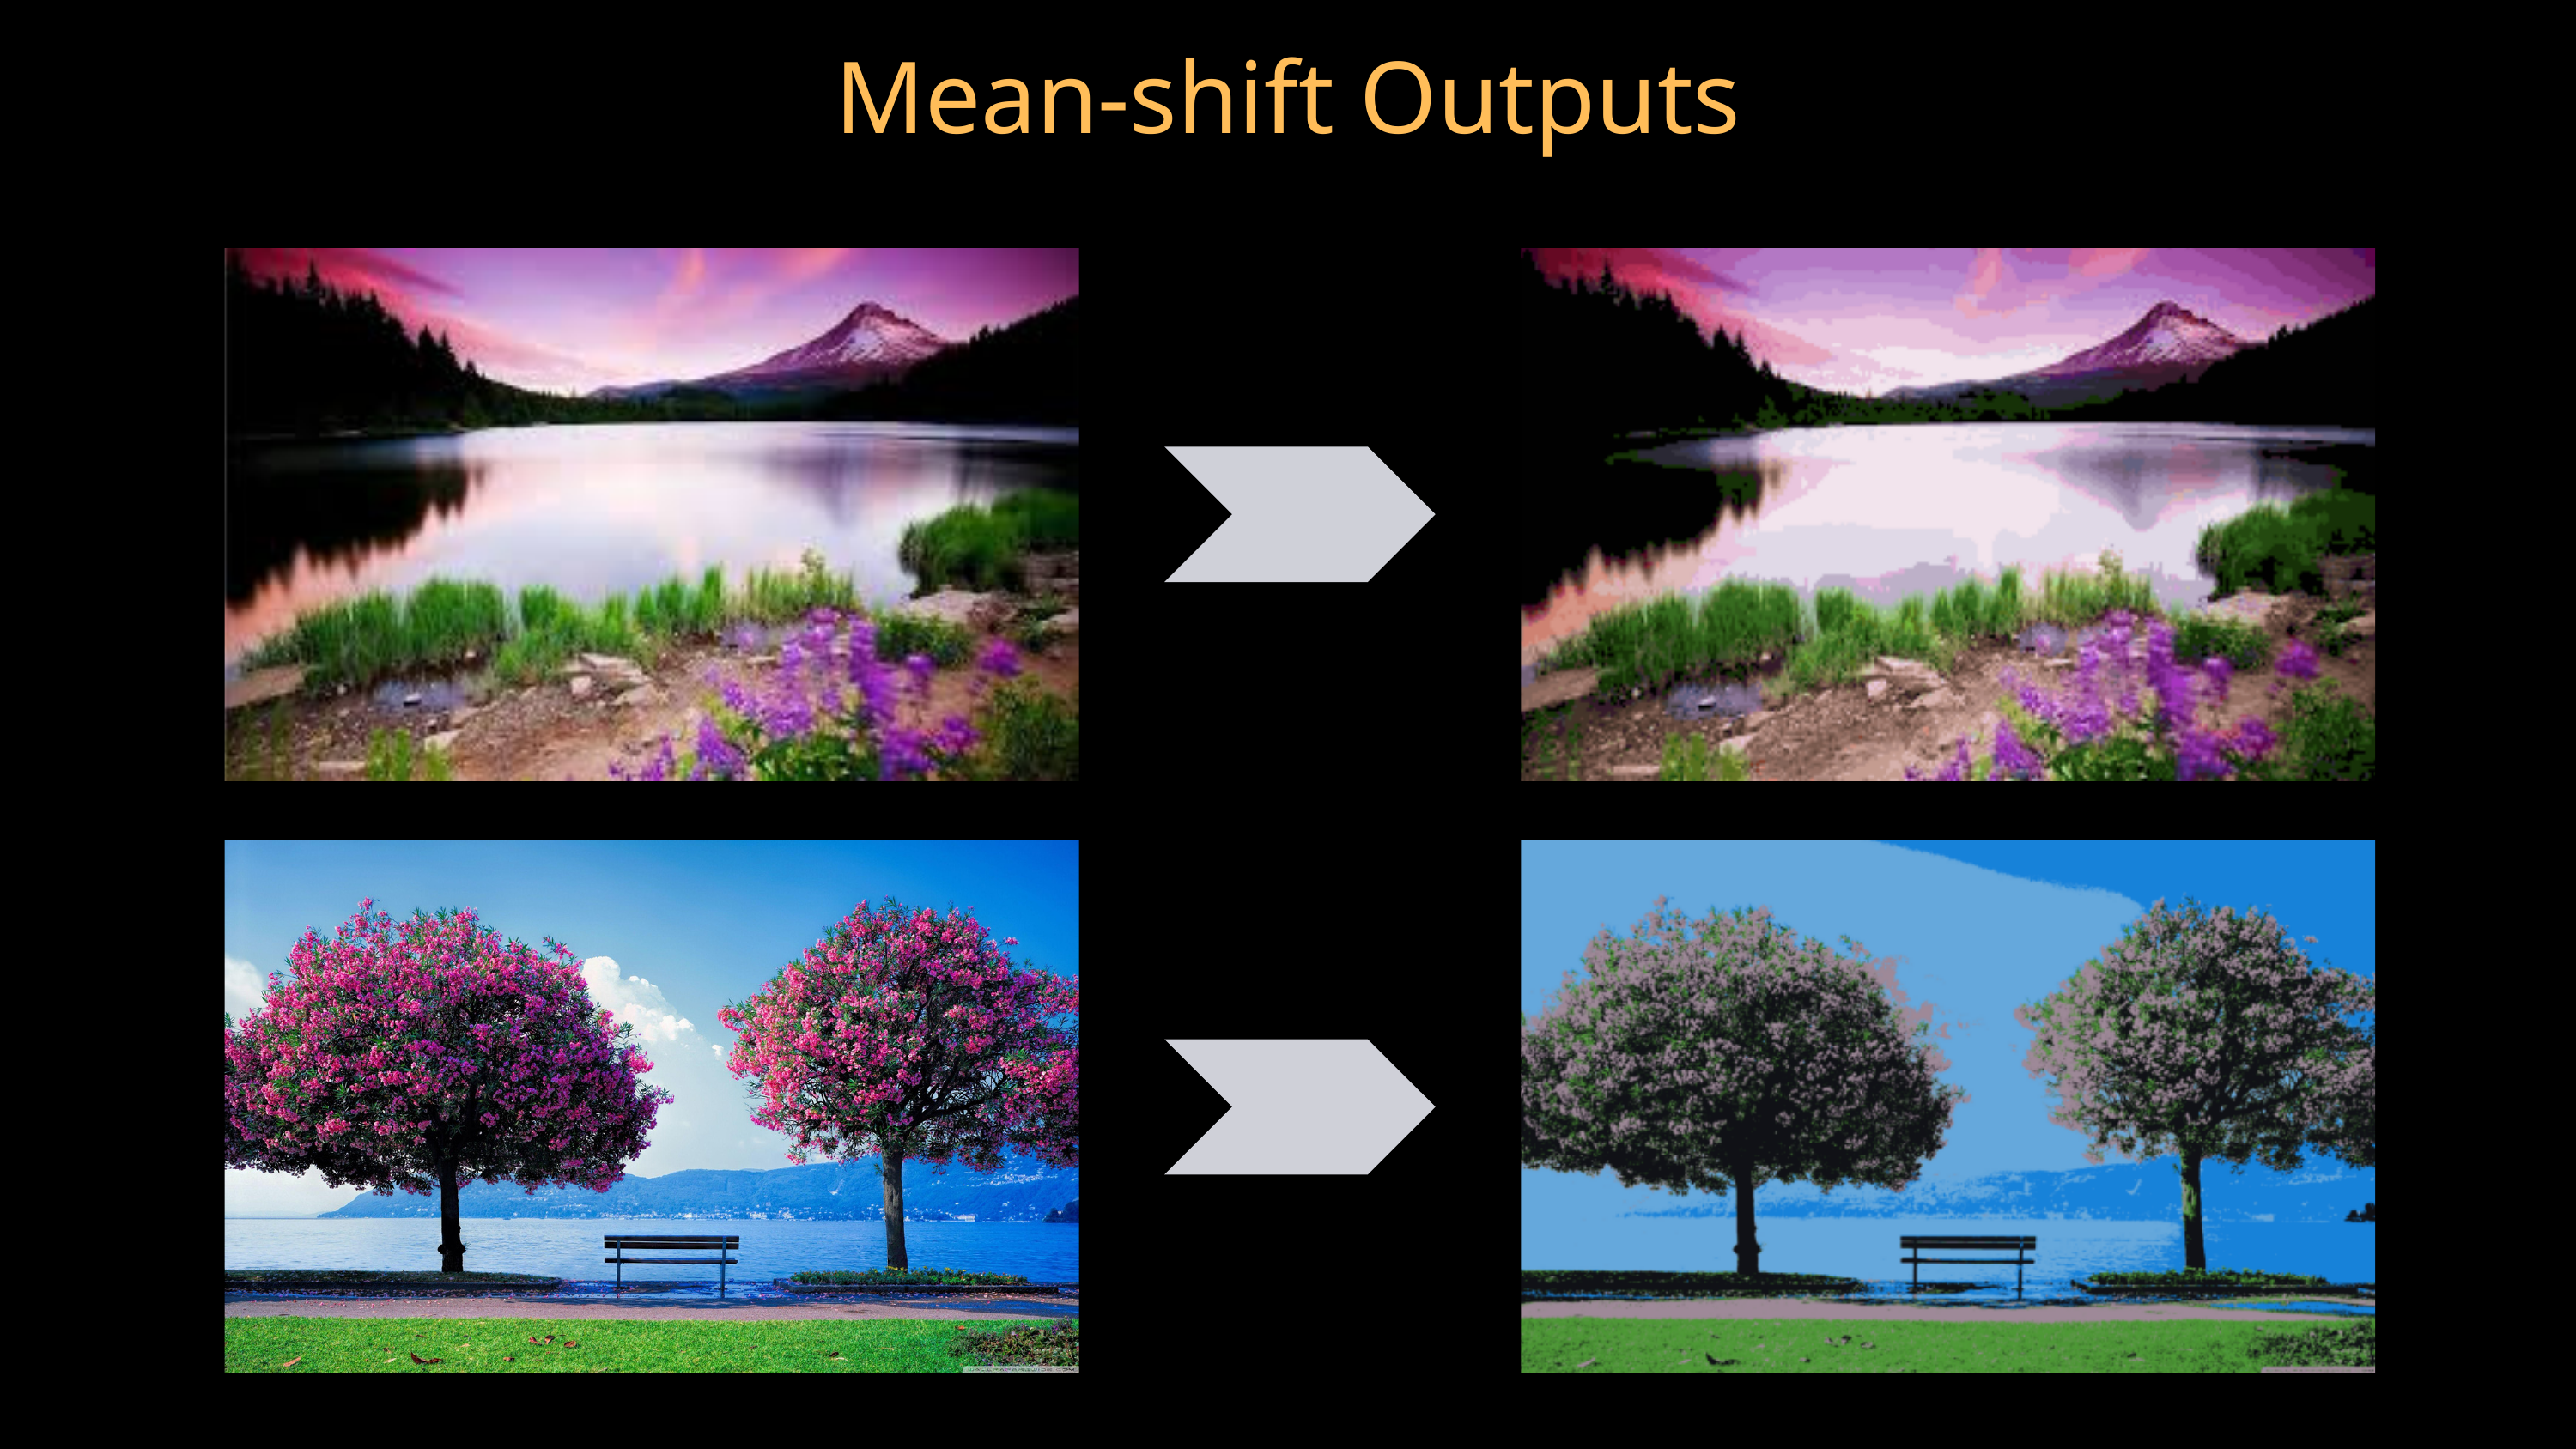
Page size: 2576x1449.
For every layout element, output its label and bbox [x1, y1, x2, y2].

text_box [1163, 1039, 1436, 1175]
text_box [1163, 446, 1436, 583]
text_box [1521, 840, 2376, 1373]
text_box [224, 840, 1079, 1373]
text_box [776, 33, 1800, 189]
text_box [1521, 248, 2376, 781]
text_box [224, 248, 1079, 781]
